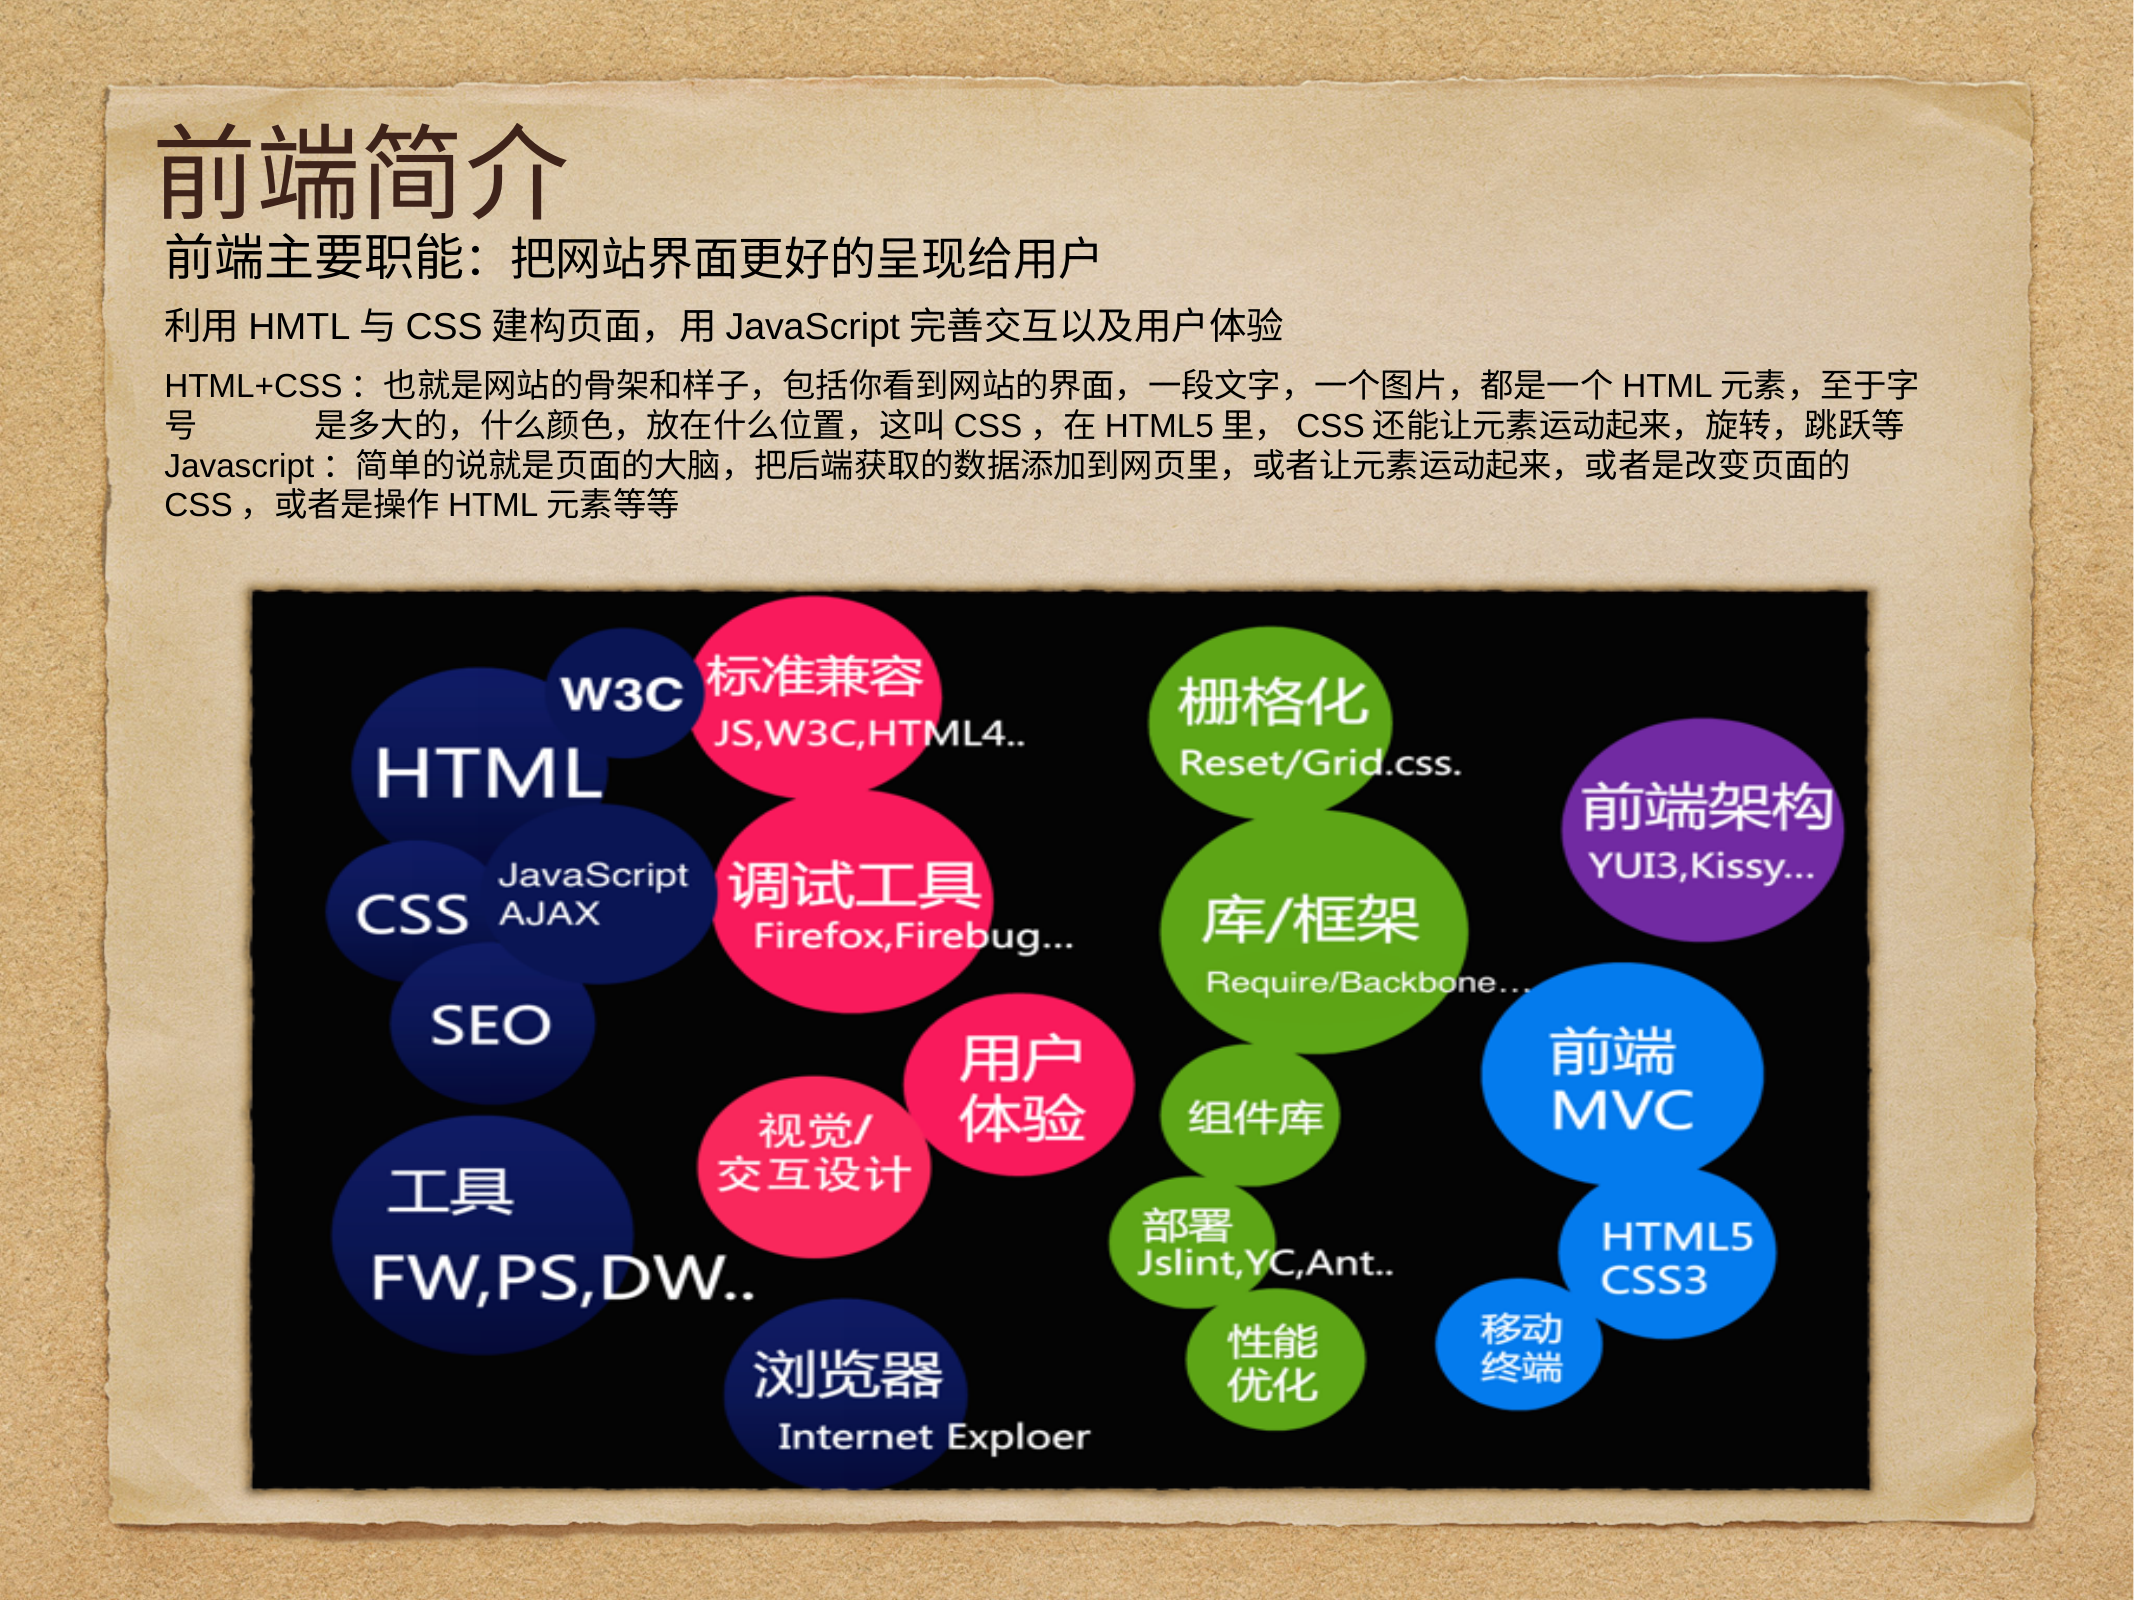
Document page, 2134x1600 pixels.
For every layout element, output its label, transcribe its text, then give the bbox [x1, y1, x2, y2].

title 前端简介 [152, 72, 1908, 266]
picture [0, 0, 2134, 1600]
list 前端主要职能：把网站界面更好的呈现给用户 利用HMTL与CSS建构页面，用JavaScript完善交互以及用户体验 HTML+CSS：也就是网站的骨架和样子，包括你看到网站的界面，一段文字，一个图片，都是一个HTML元素，至于字号 是多大的，什么颜色，放在什么位置，这叫CSS，在HTML5里，CSS还能让元素运动起来，旋转，跳跃等 Javascript：简单的说就是页面的大脑，把后端获取的数据添加到网页里，或者让元素运动起来，或者是改变页面的CSS，或者是操作HTML元素等等 [163, 225, 1945, 578]
